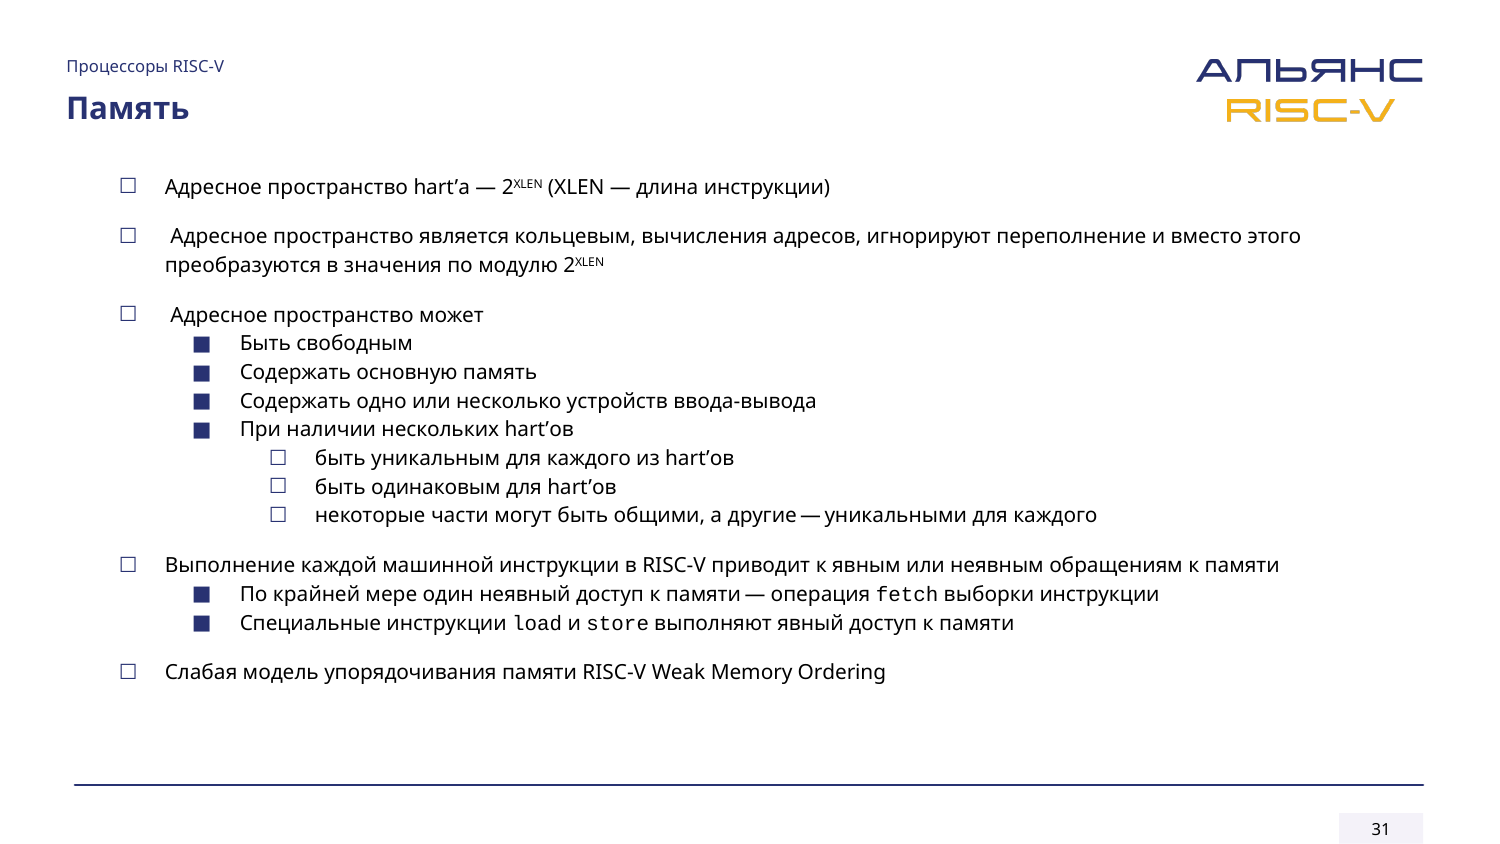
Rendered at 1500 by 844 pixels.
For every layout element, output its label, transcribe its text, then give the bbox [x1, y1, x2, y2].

title Процессоры RISC‑V [51, 40, 800, 72]
picture [1196, 59, 1423, 122]
list Адресное пространство hart’а — 2XLEN (XLEN — длина инструкции) Адресное пространство является кольцевым, вычисления адресов, игнорируют переполнение и вместо этого преобразуются в значения по модулю 2XLEN Адресное пространство может Быть свободным Содержать основную память Содержать одно или несколько устройств ввода-вывода При наличии нескольких hart’ов быть уникальным для каждого из hart’ов быть одинаковым для hart’ов некоторые части могут быть общими, а другие — уникальными для каждого Выполнение каждой машинной инструкции в RISC‑V приводит к явным или неявным обращениям к памяти По крайней мере один неявный доступ к памяти — операция fetch выборки инструкции Специальные инструкции load и store выполняют явный доступ к памяти Слабая модель упорядочивания памяти RISC‑V Weak Memory Ordering [74, 154, 1424, 767]
title Память [51, 72, 1196, 126]
